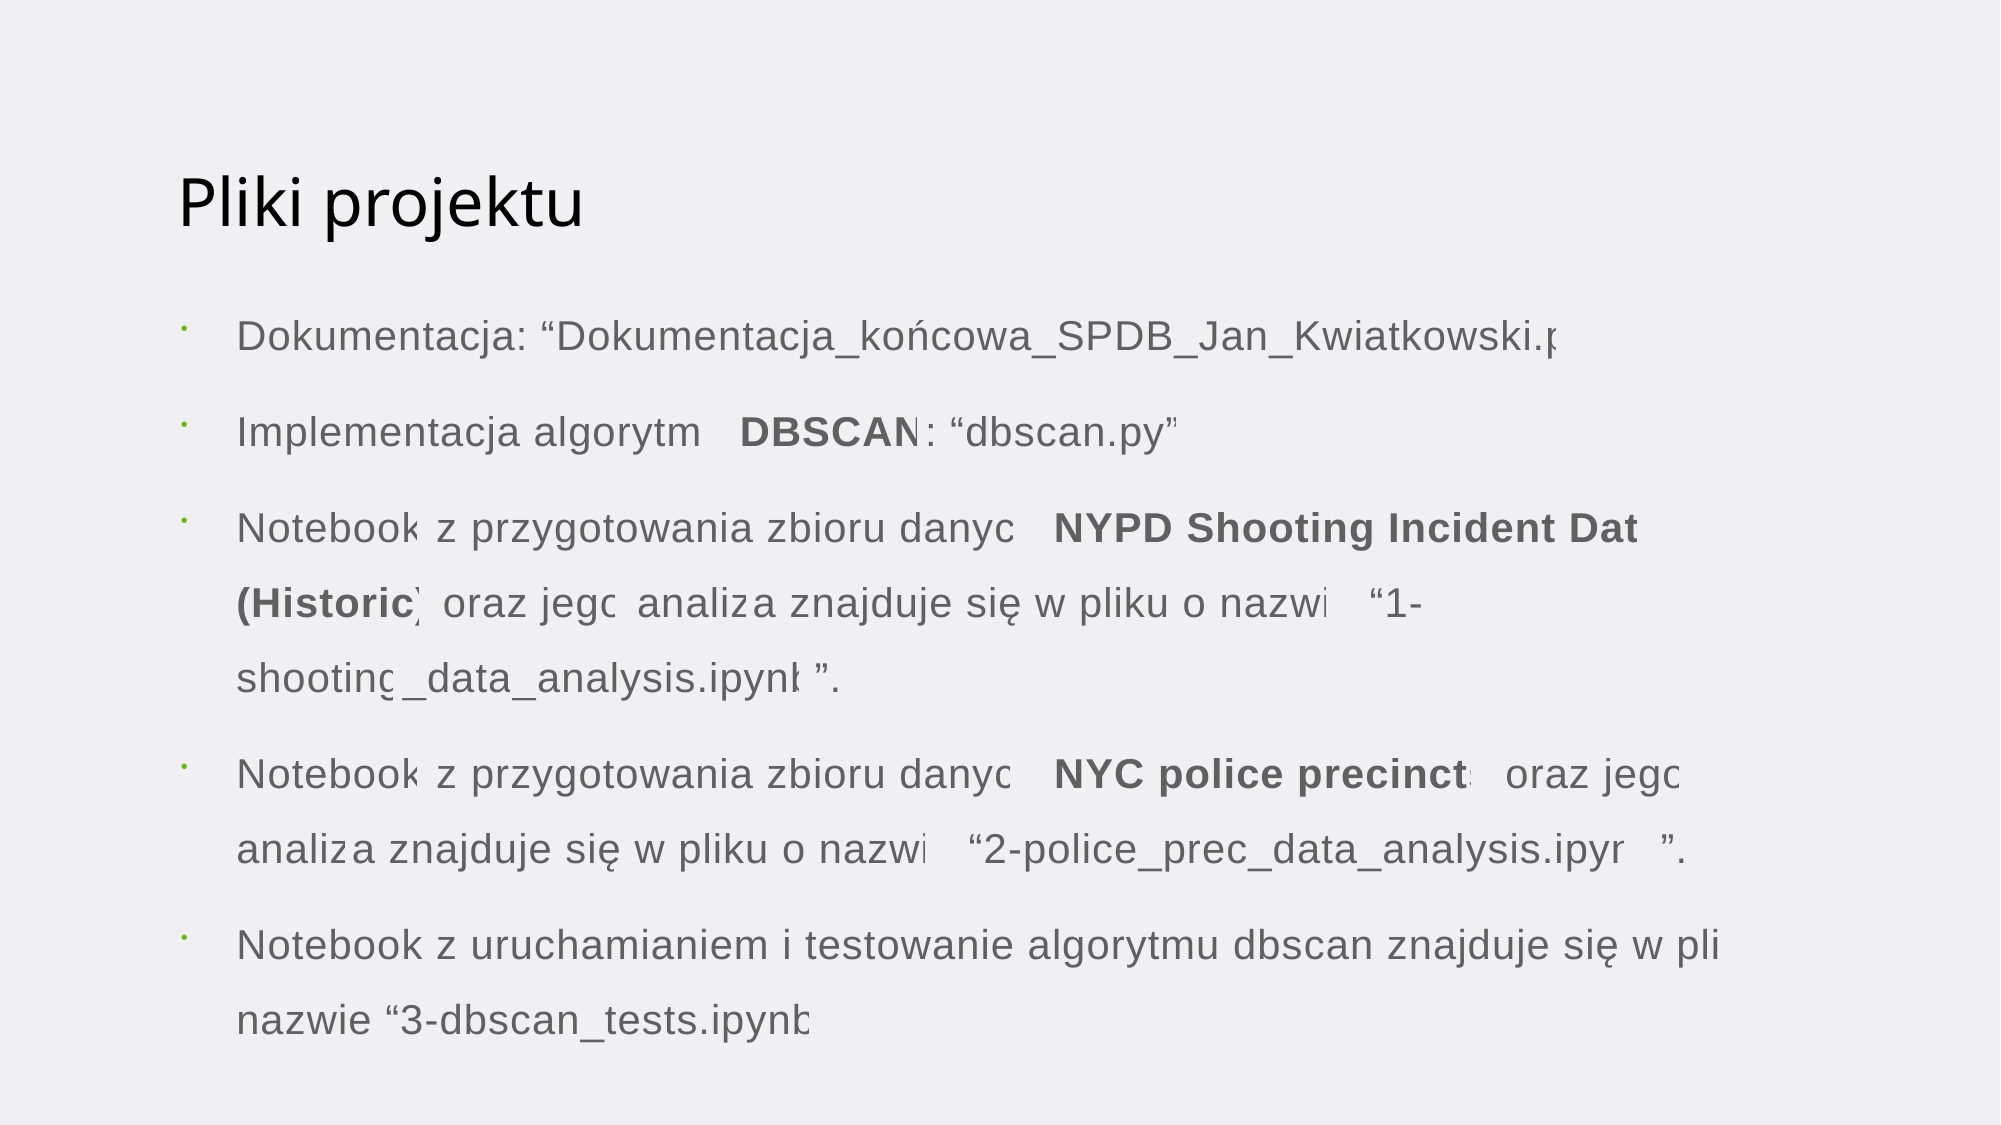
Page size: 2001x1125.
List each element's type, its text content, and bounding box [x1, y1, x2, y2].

title Pliki projektu [162, 64, 1838, 248]
list Dokumentacja: “Dokumentacja_końcowa_SPDB_Jan_Kwiatkowski.pdf” Implementacja algorytmu DBSCAN: “dbscan.py”. Notebook z przygotowania zbioru danych NYPD Shooting Incident Data (Historic) oraz jego analiza znajduje się w pliku o nazwie “1-shooting_data_analysis.ipynb”. Notebook z przygotowania zbioru danych NYC police precincts oraz jego analiza znajduje się w pliku o nazwie “2-police_prec_data_analysis.ipynb”. Notebook z uruchamianiem i testowanie algorytmu dbscan znajduje się w pliku o nazwie “3-dbscan_tests.ipynb”. [162, 276, 1838, 1106]
